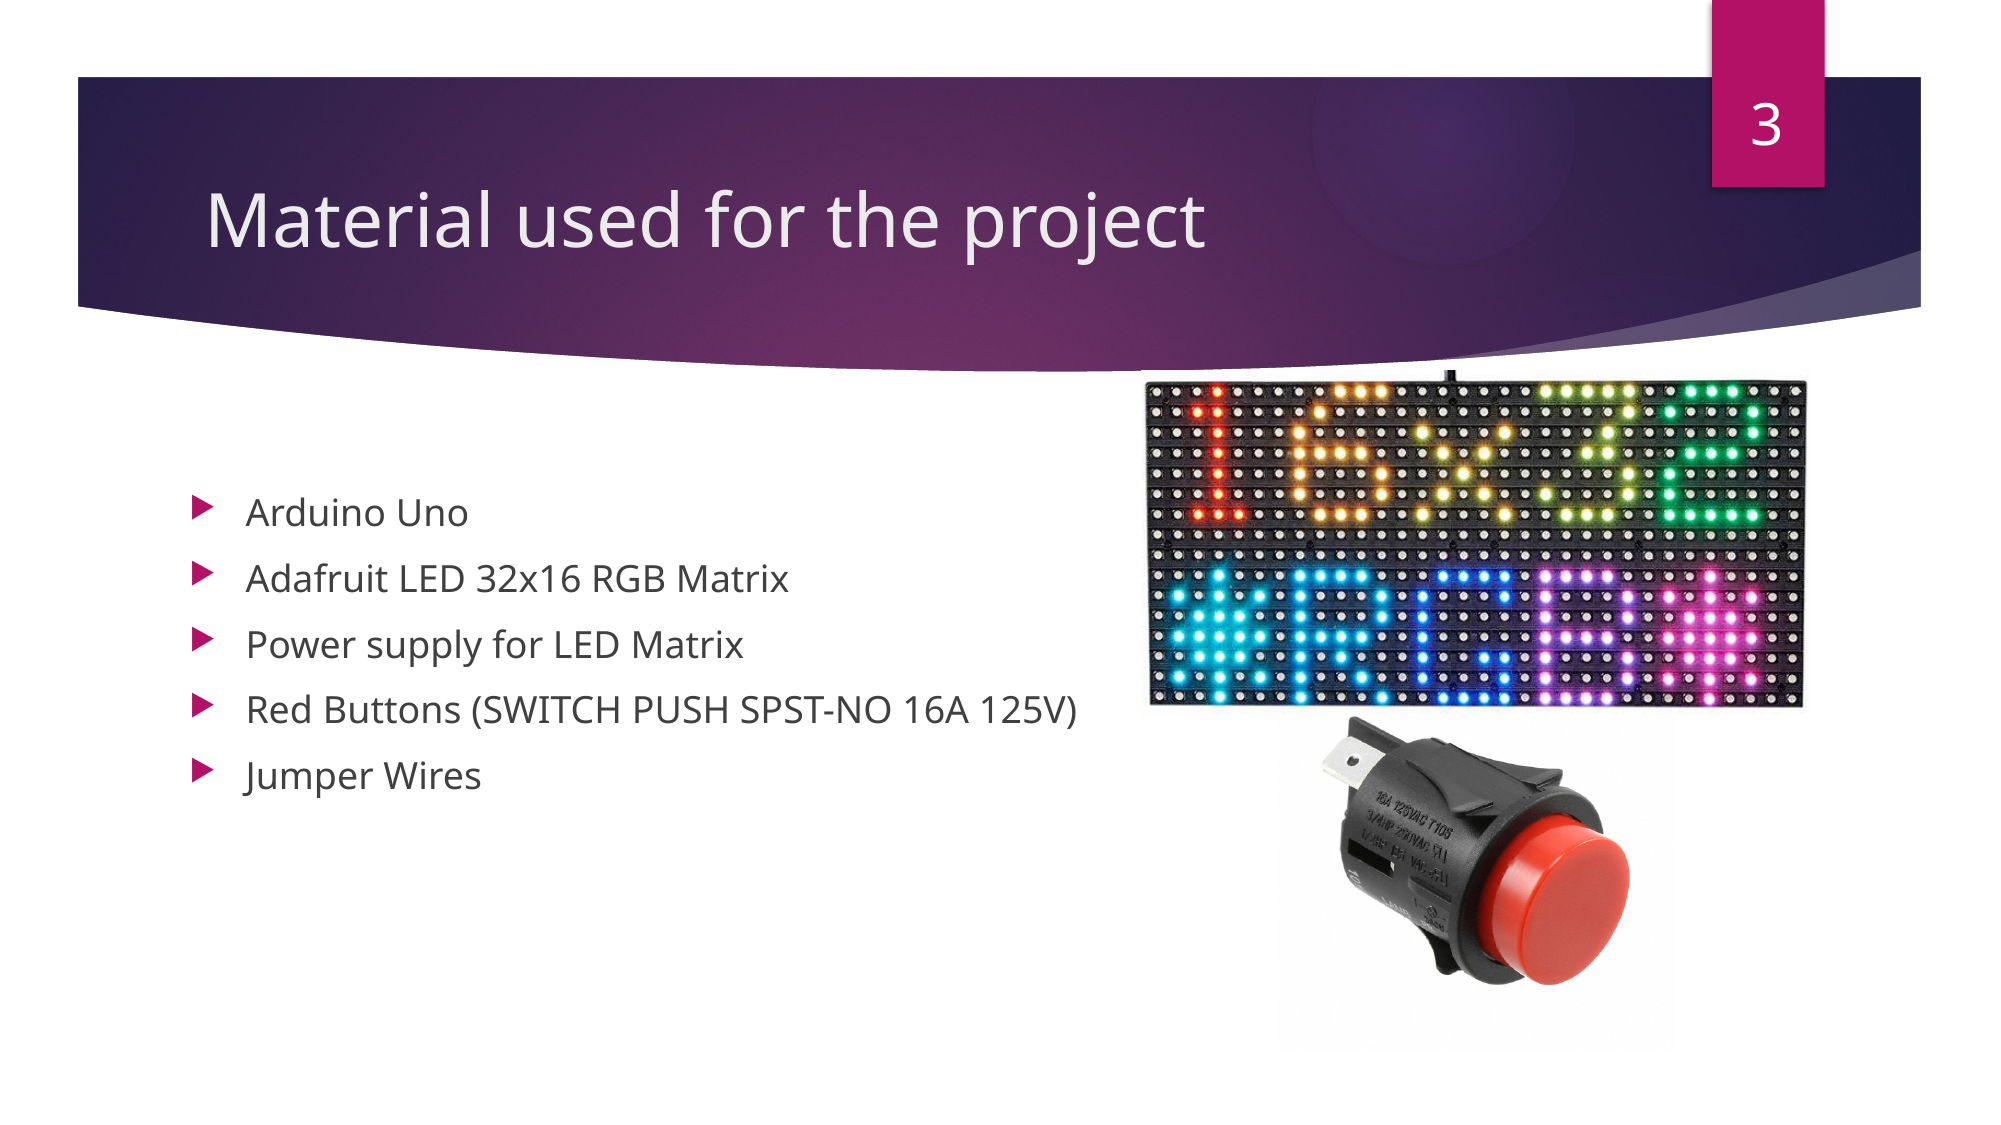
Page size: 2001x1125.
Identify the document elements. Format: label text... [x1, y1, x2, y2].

slide_number 3 [1698, 48, 1836, 175]
list Arduino Uno Adafruit LED 32x16 RGB Matrix Power supply for LED Matrix Red Buttons (SWITCH PUSH SPST-NO 16A 125V) Jumper Wires [174, 481, 1272, 1042]
picture [1140, 370, 1812, 1051]
title Material used for the project [189, 159, 1627, 276]
